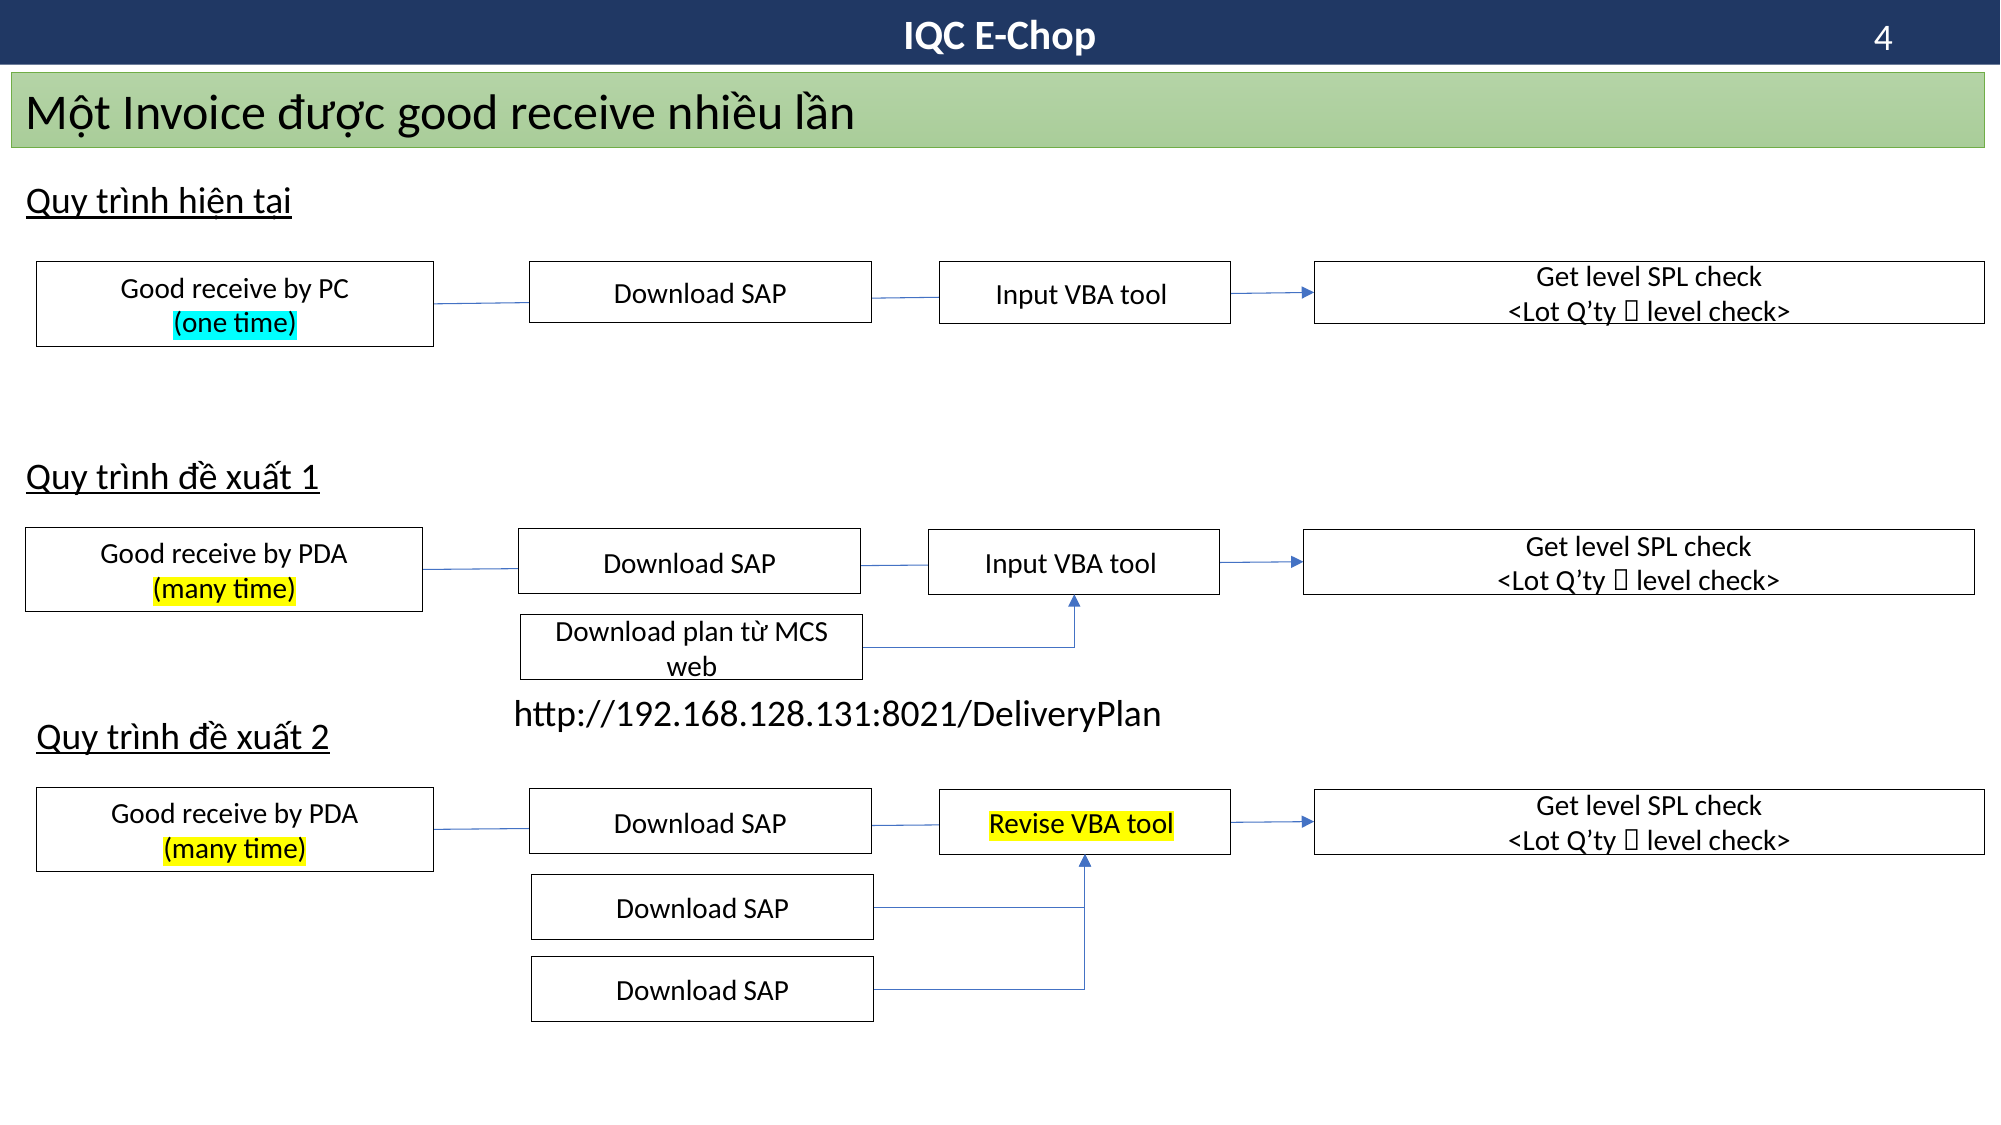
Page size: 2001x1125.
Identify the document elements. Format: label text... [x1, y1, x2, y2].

text_box IQC E-Chop [0, 0, 2000, 65]
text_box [25, 527, 1975, 680]
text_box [36, 787, 1985, 1022]
text_box Quy trình đề xuất 2 [21, 704, 353, 764]
text_box Quy trình đề xuất 1 [11, 444, 342, 505]
text_box http://192.168.128.131:8021/DeliveryPlan [498, 681, 1380, 742]
text_box 4 [1859, 5, 1967, 65]
text_box Một Invoice được good receive nhiều lần [11, 72, 1985, 148]
text_box Quy trình hiện tại [11, 168, 342, 229]
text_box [36, 261, 1985, 348]
